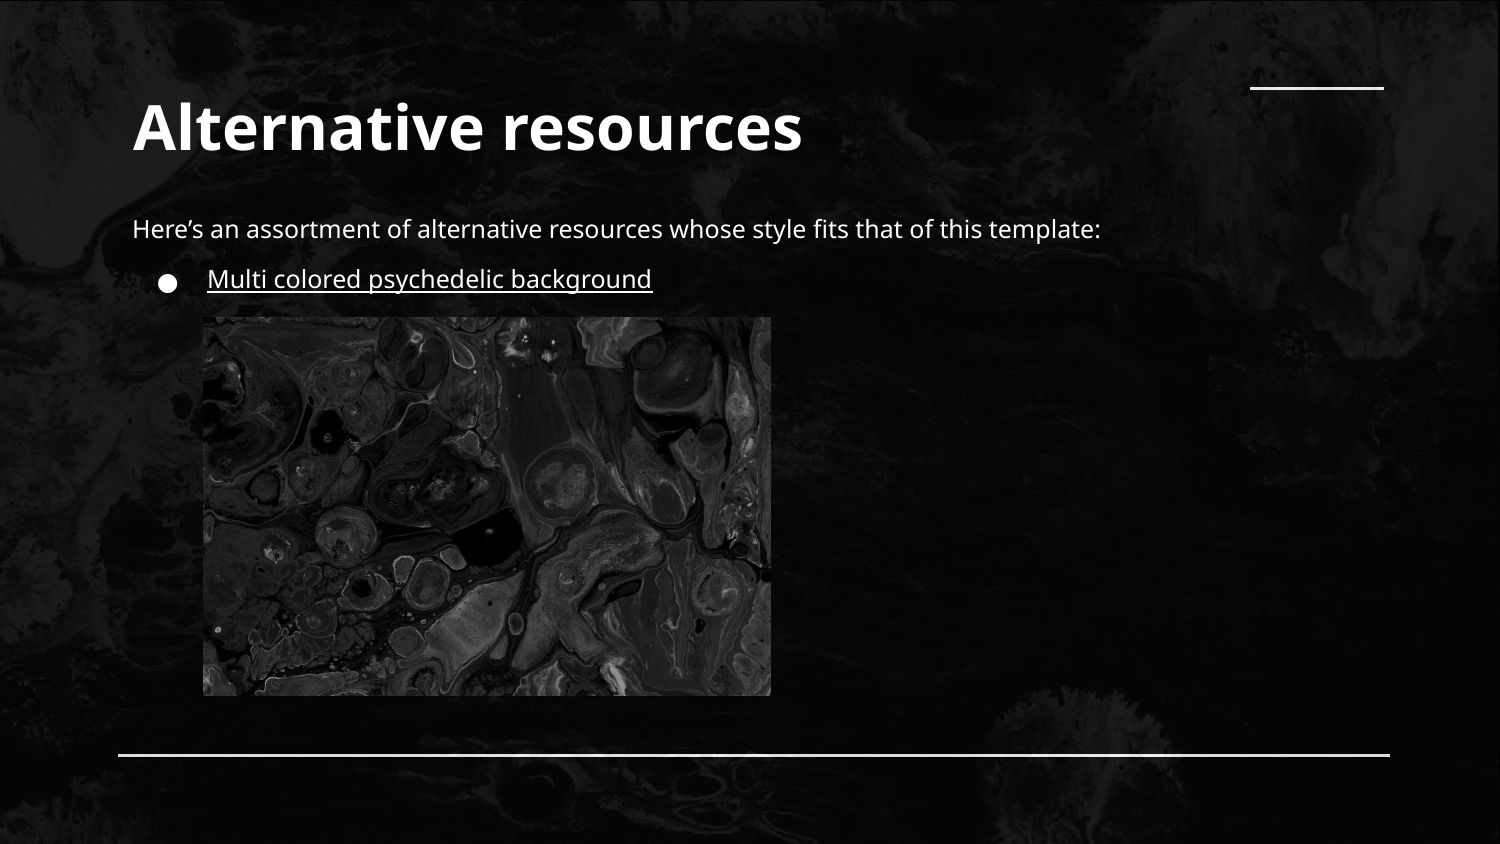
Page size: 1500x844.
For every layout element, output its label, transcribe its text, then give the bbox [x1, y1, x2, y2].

title Alternative resources [118, 72, 1213, 167]
picture [202, 317, 772, 696]
subtitle Here’s an assortment of alternative resources whose style fits that of this template: Multi colored psychedelic background [116, 198, 1383, 416]
